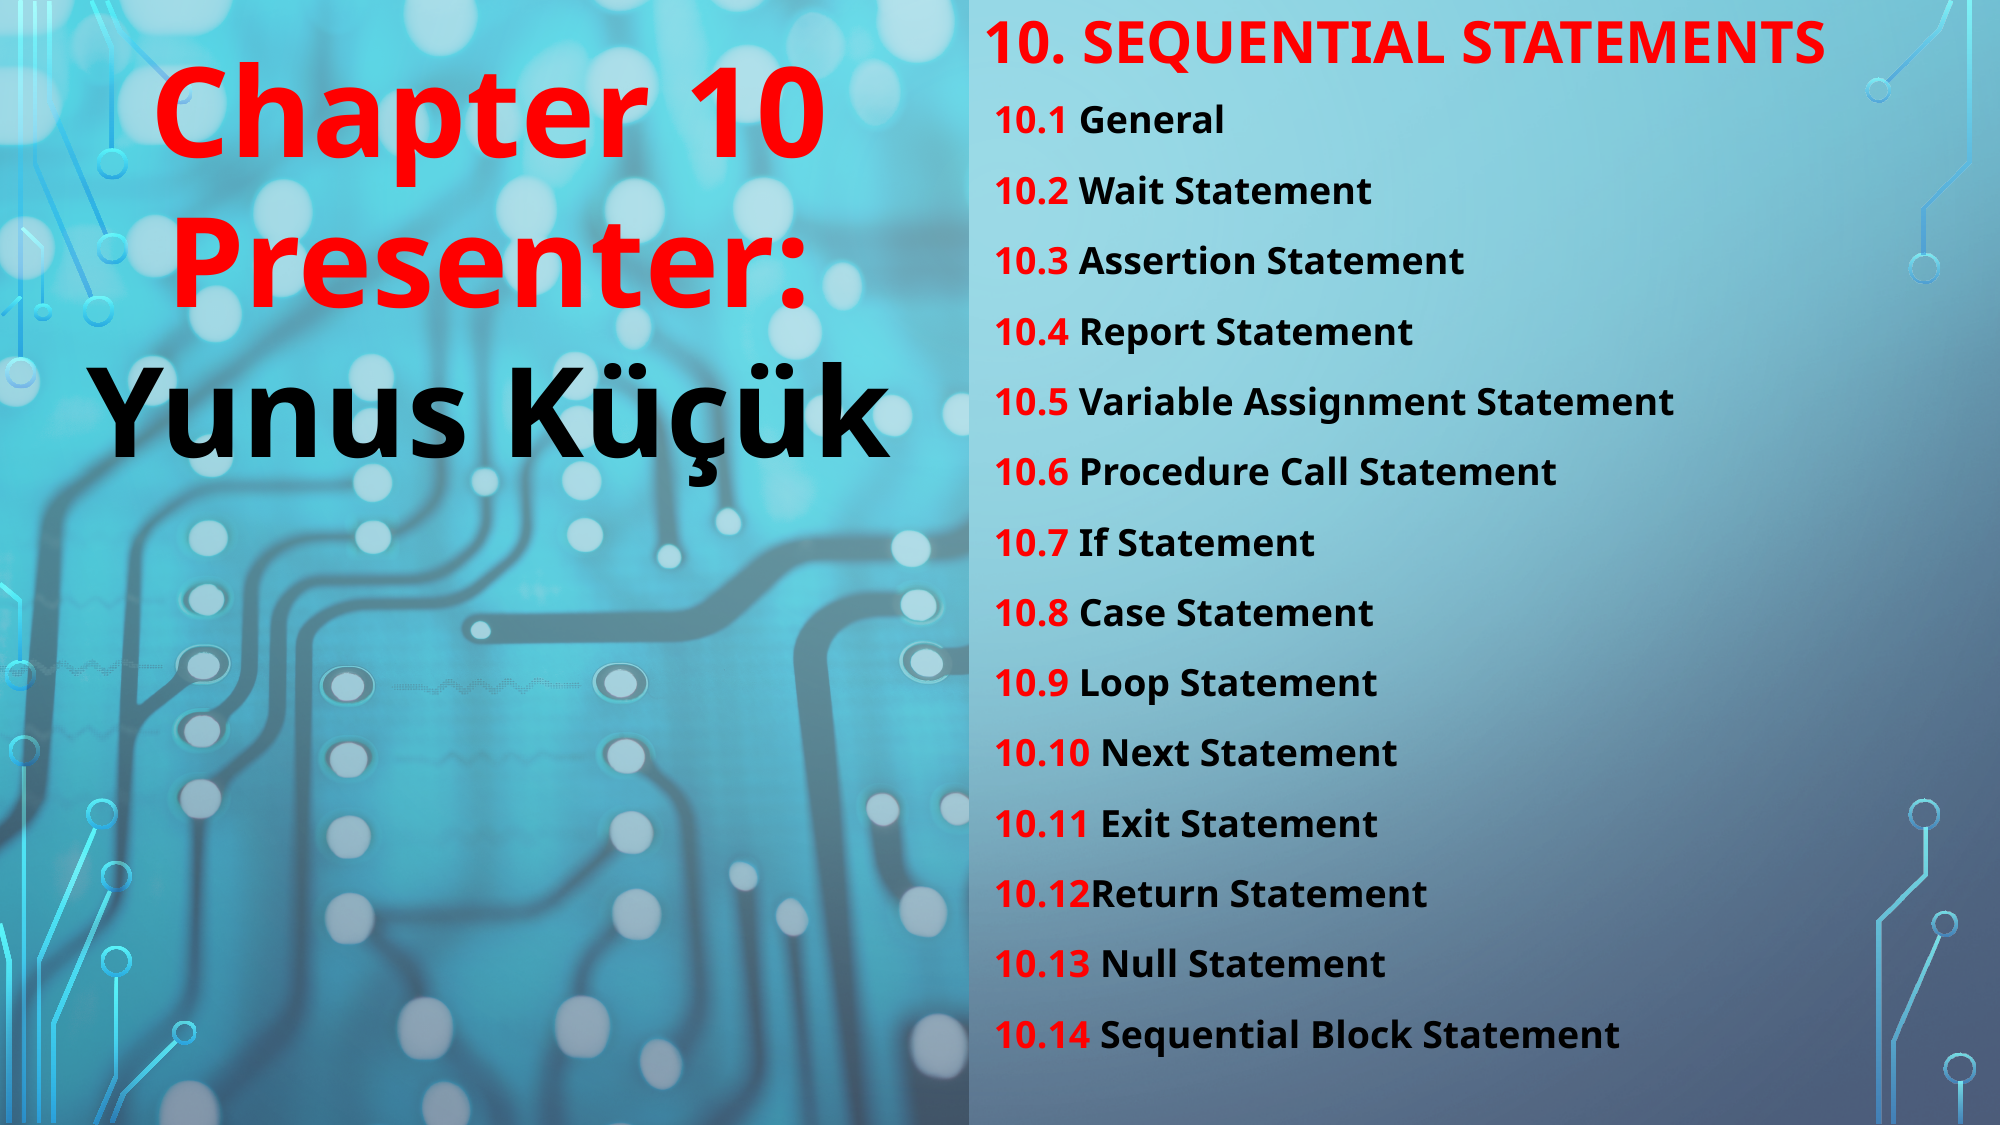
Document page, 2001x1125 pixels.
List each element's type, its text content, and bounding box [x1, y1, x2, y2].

list 10.1 General 10.2 Wait Statement 10.3 Assertion Statement 10.4 Report Statement 10.5 Variable Assignment Statement 10.6 Procedure Call Statement 10.7 If Statement 10.8 Case Statement 10.9 Loop Statement 10.10 Next Statement 10.11 Exit Statement 10.12Return Statement 10.13 Null Statement 10.14 Sequential Block Statement [970, 92, 2000, 1100]
text_box [979, 489, 2000, 1034]
text_box 10. SEQUENTIAL STATEMENTS [970, 0, 2000, 92]
picture [0, 0, 970, 1125]
text_box Chapter 10 Presenter: Yunus Küçük [970, 24, 980, 243]
